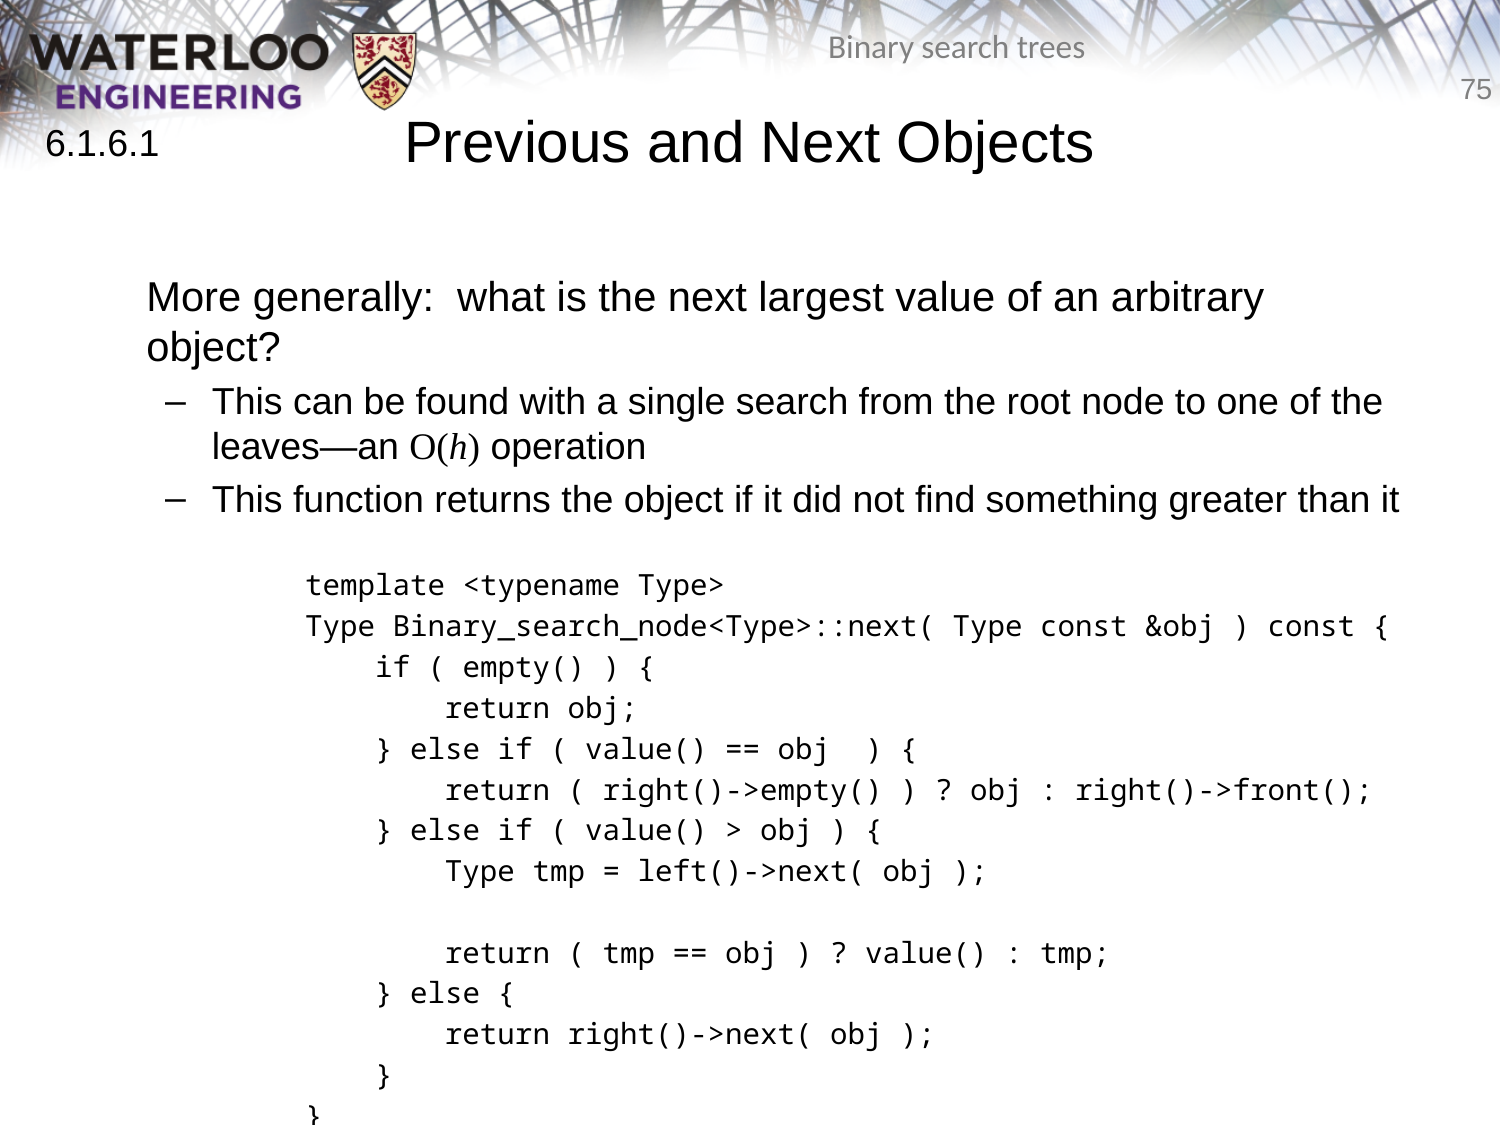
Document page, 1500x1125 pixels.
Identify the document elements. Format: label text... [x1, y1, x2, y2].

list More generally: what is the next largest value of an arbitrary object? This can be found with a single search from the root node to one of the leaves—an O(h) operation This function returns the object if it did not find something greater than it template <typename Type> Type Binary_search_node<Type>::next( Type const &obj ) const { if ( empty() ) { return obj; } else if ( value() == obj ) { return ( right()->empty() ) ? obj : right()->front(); } else if ( value() > obj ) { Type tmp = left()->next( obj ); return ( tmp == obj ) ? value() : tmp; } else { return right()->next( obj ); } } [74, 262, 1426, 1006]
text_box 6.1.6.1 [30, 111, 175, 172]
picture [0, 0, 1500, 1125]
title Previous and Next Objects [74, 44, 1426, 233]
